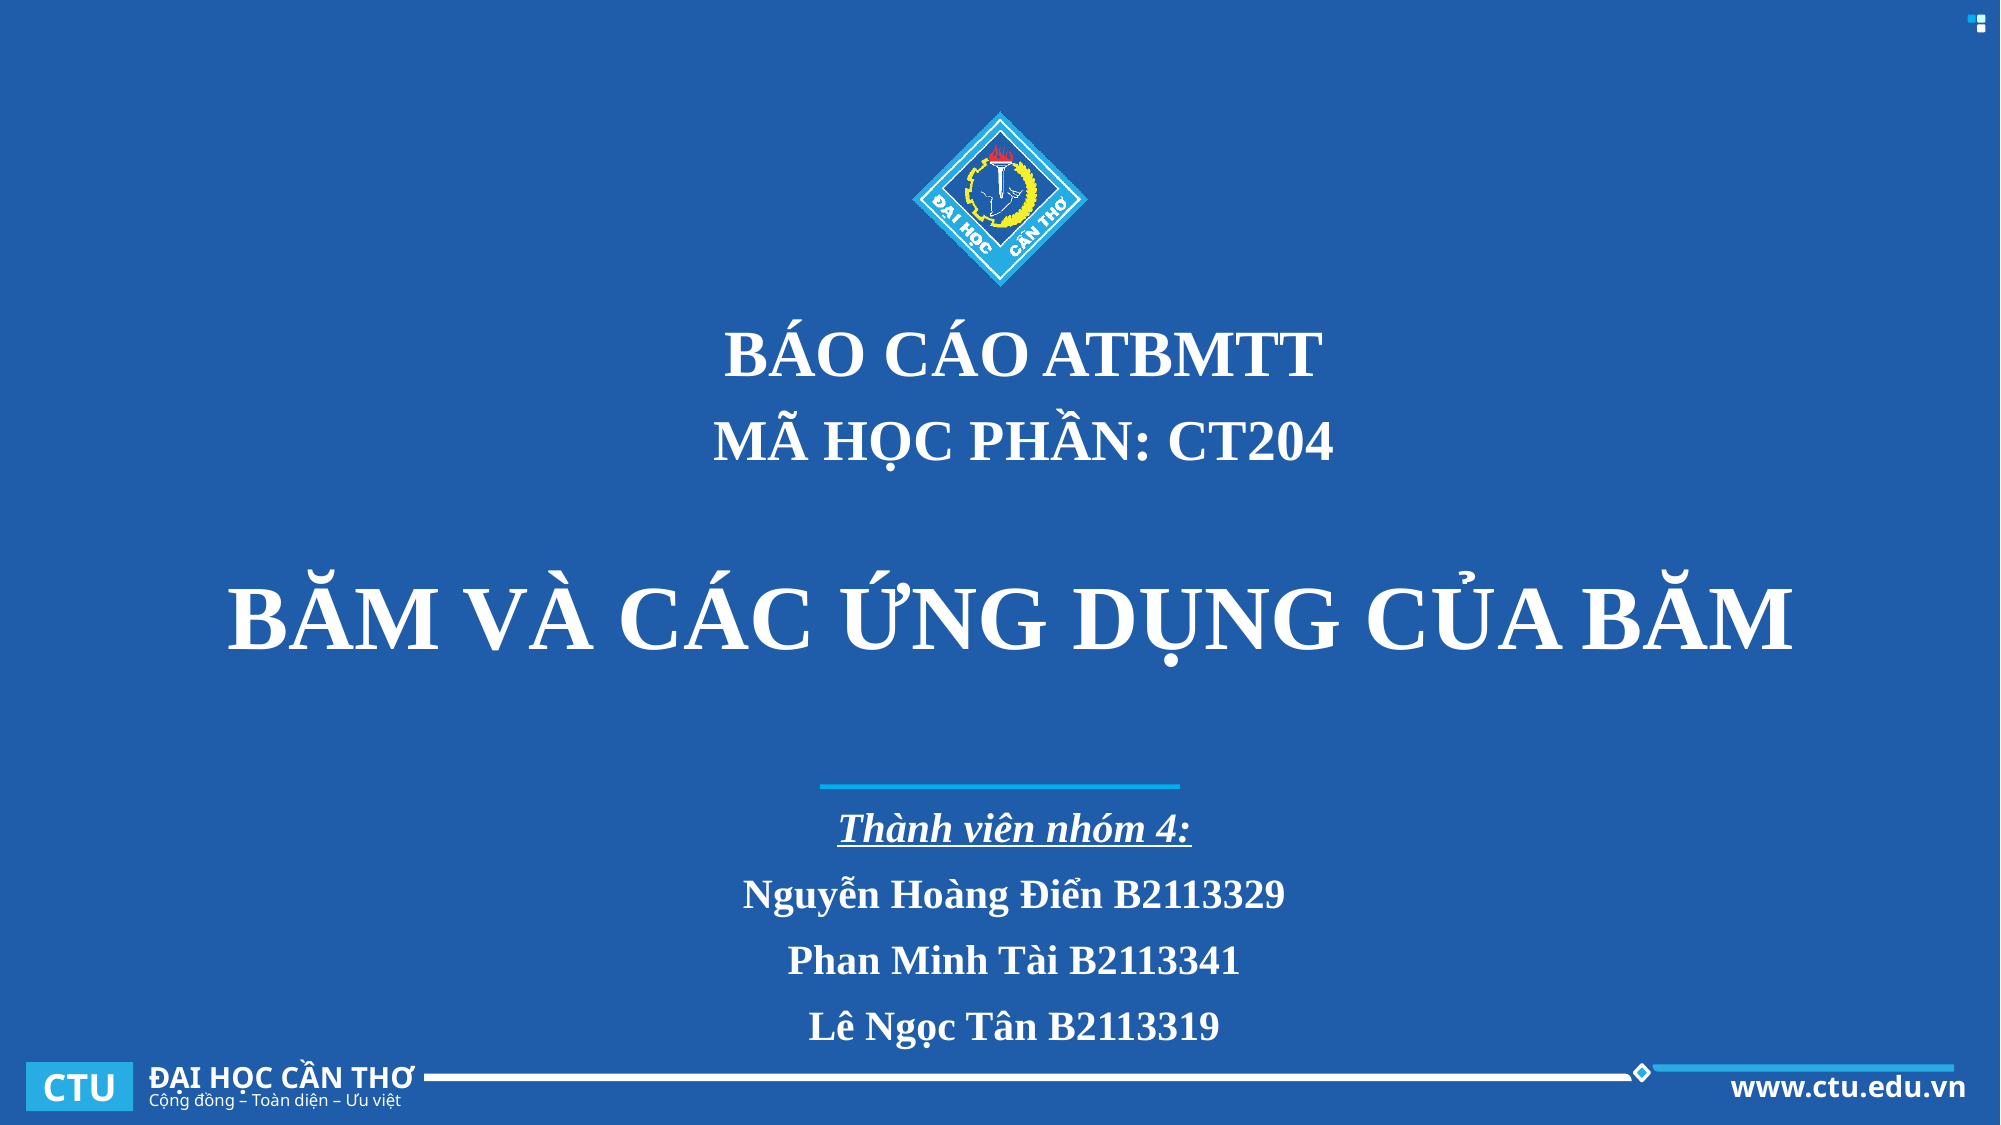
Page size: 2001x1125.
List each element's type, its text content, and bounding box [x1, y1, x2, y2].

subtitle BÁO CÁO ATBMTT MÃ HỌC PHẦN: CT204 [105, 311, 1944, 482]
picture [912, 111, 1088, 287]
list Thành viên nhóm 4: Nguyễn Hoàng Điển B2113329 Phan Minh Tài B2113341 Lê Ngọc Tân B2113319 [719, 799, 1310, 1060]
title BĂM VÀ CÁC ỨNG DỤNG CỦA BĂM [92, 370, 1931, 676]
